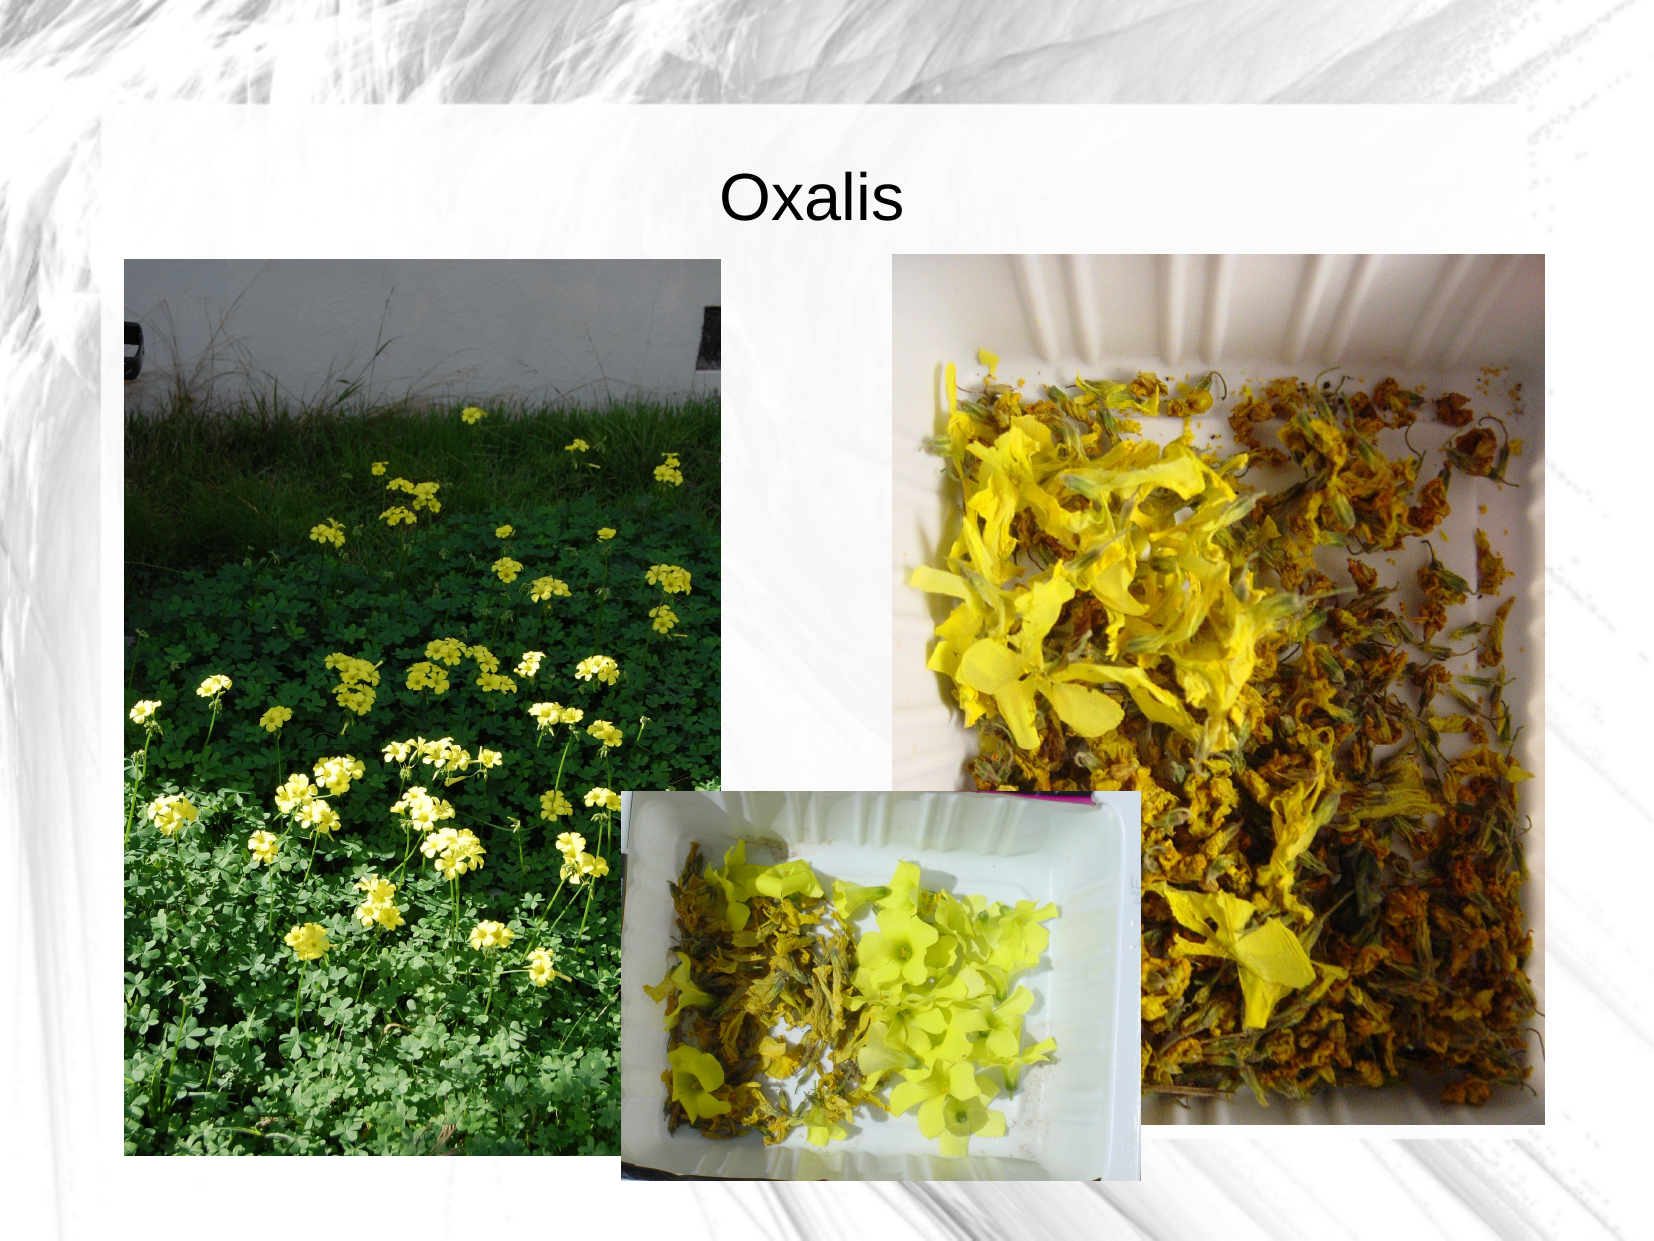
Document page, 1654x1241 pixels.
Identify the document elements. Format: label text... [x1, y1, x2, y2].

title Oxalis [118, 112, 1506, 281]
picture [0, 0, 1654, 1241]
